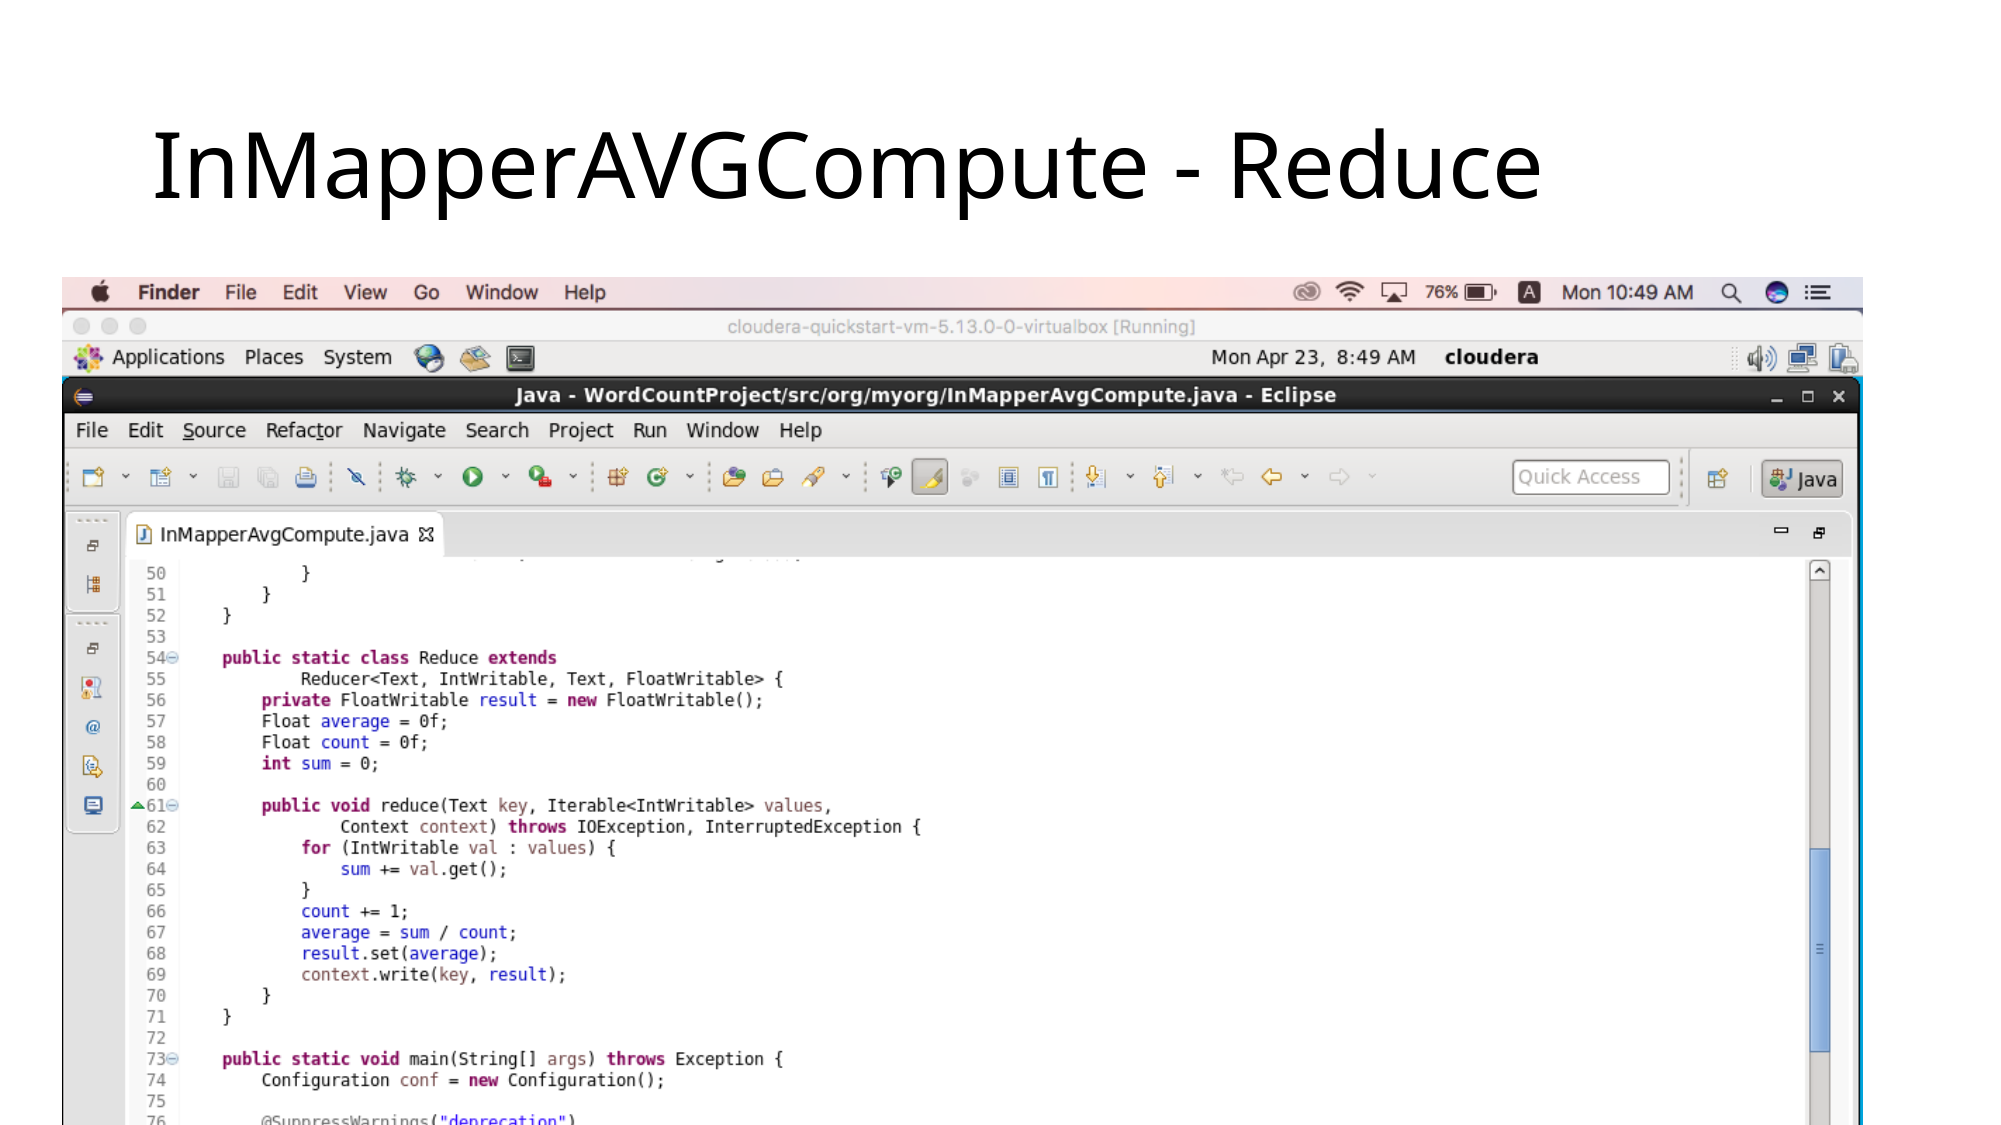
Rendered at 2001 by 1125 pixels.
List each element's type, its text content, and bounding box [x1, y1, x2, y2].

title InMapperAVGCompute - Reduce [137, 59, 1863, 277]
picture [62, 277, 1863, 1125]
